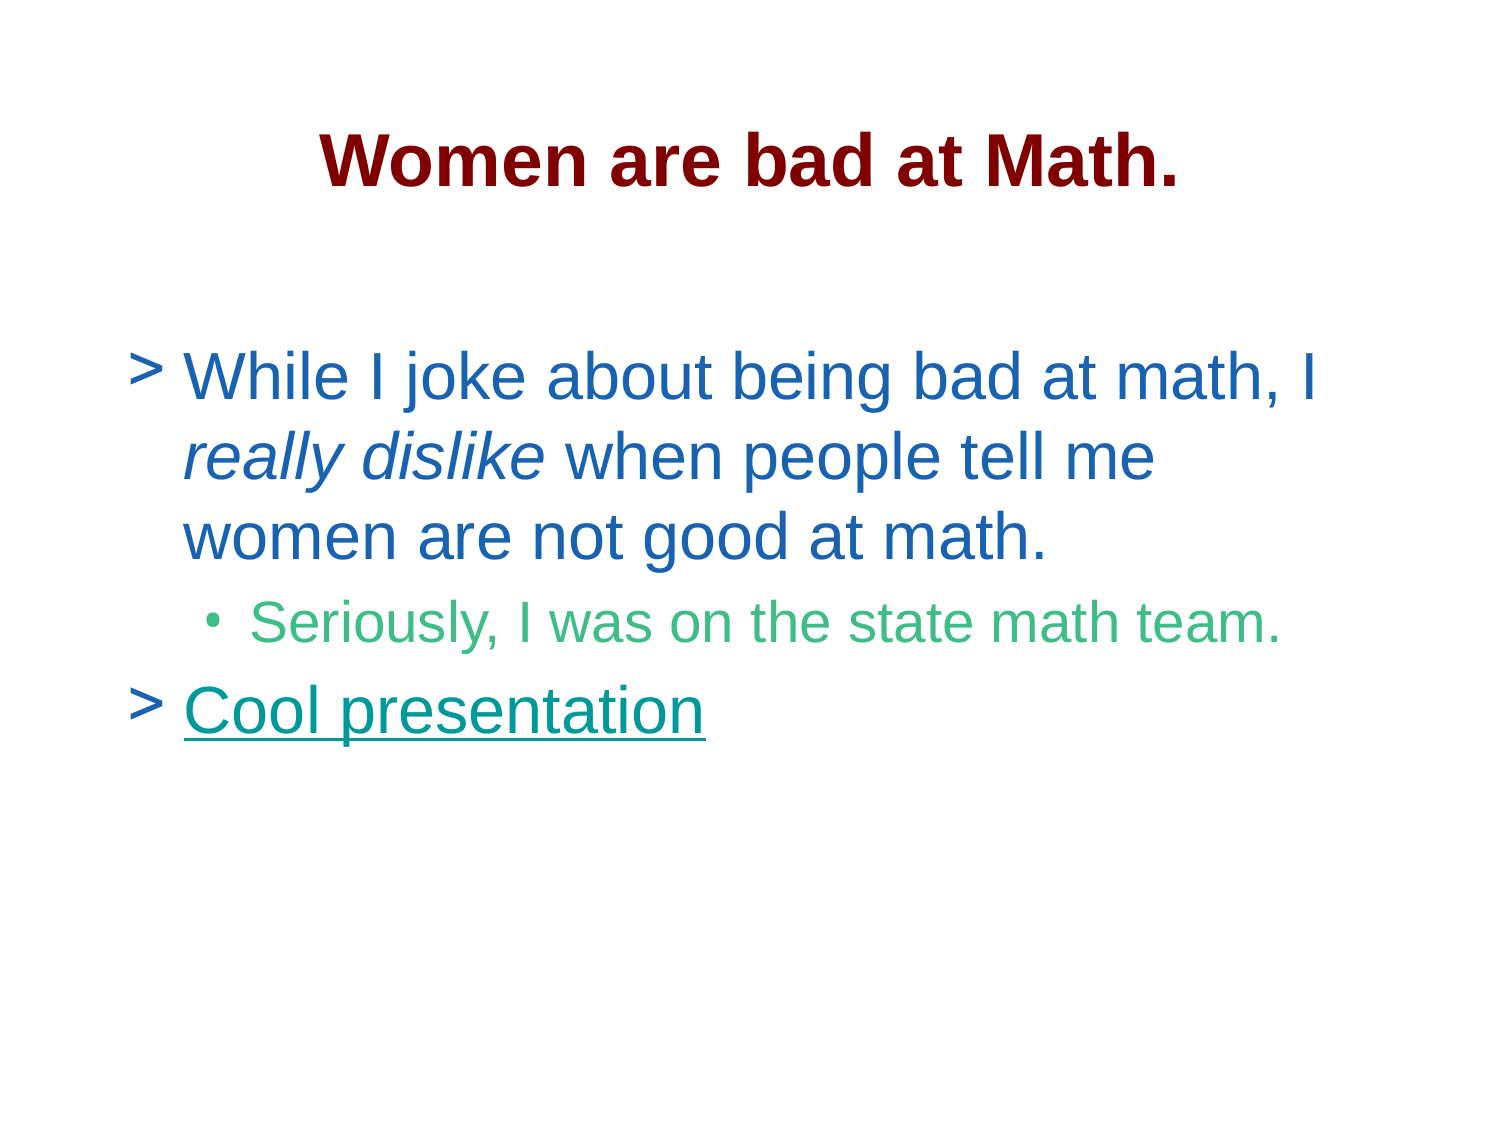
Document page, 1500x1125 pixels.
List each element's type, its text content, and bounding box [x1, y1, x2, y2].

title Women are bad at Math. [112, 112, 1388, 201]
list While I joke about being bad at math, I really dislike when people tell me women are not good at math. Seriously, I was on the state math team. Cool presentation [112, 324, 1388, 1001]
